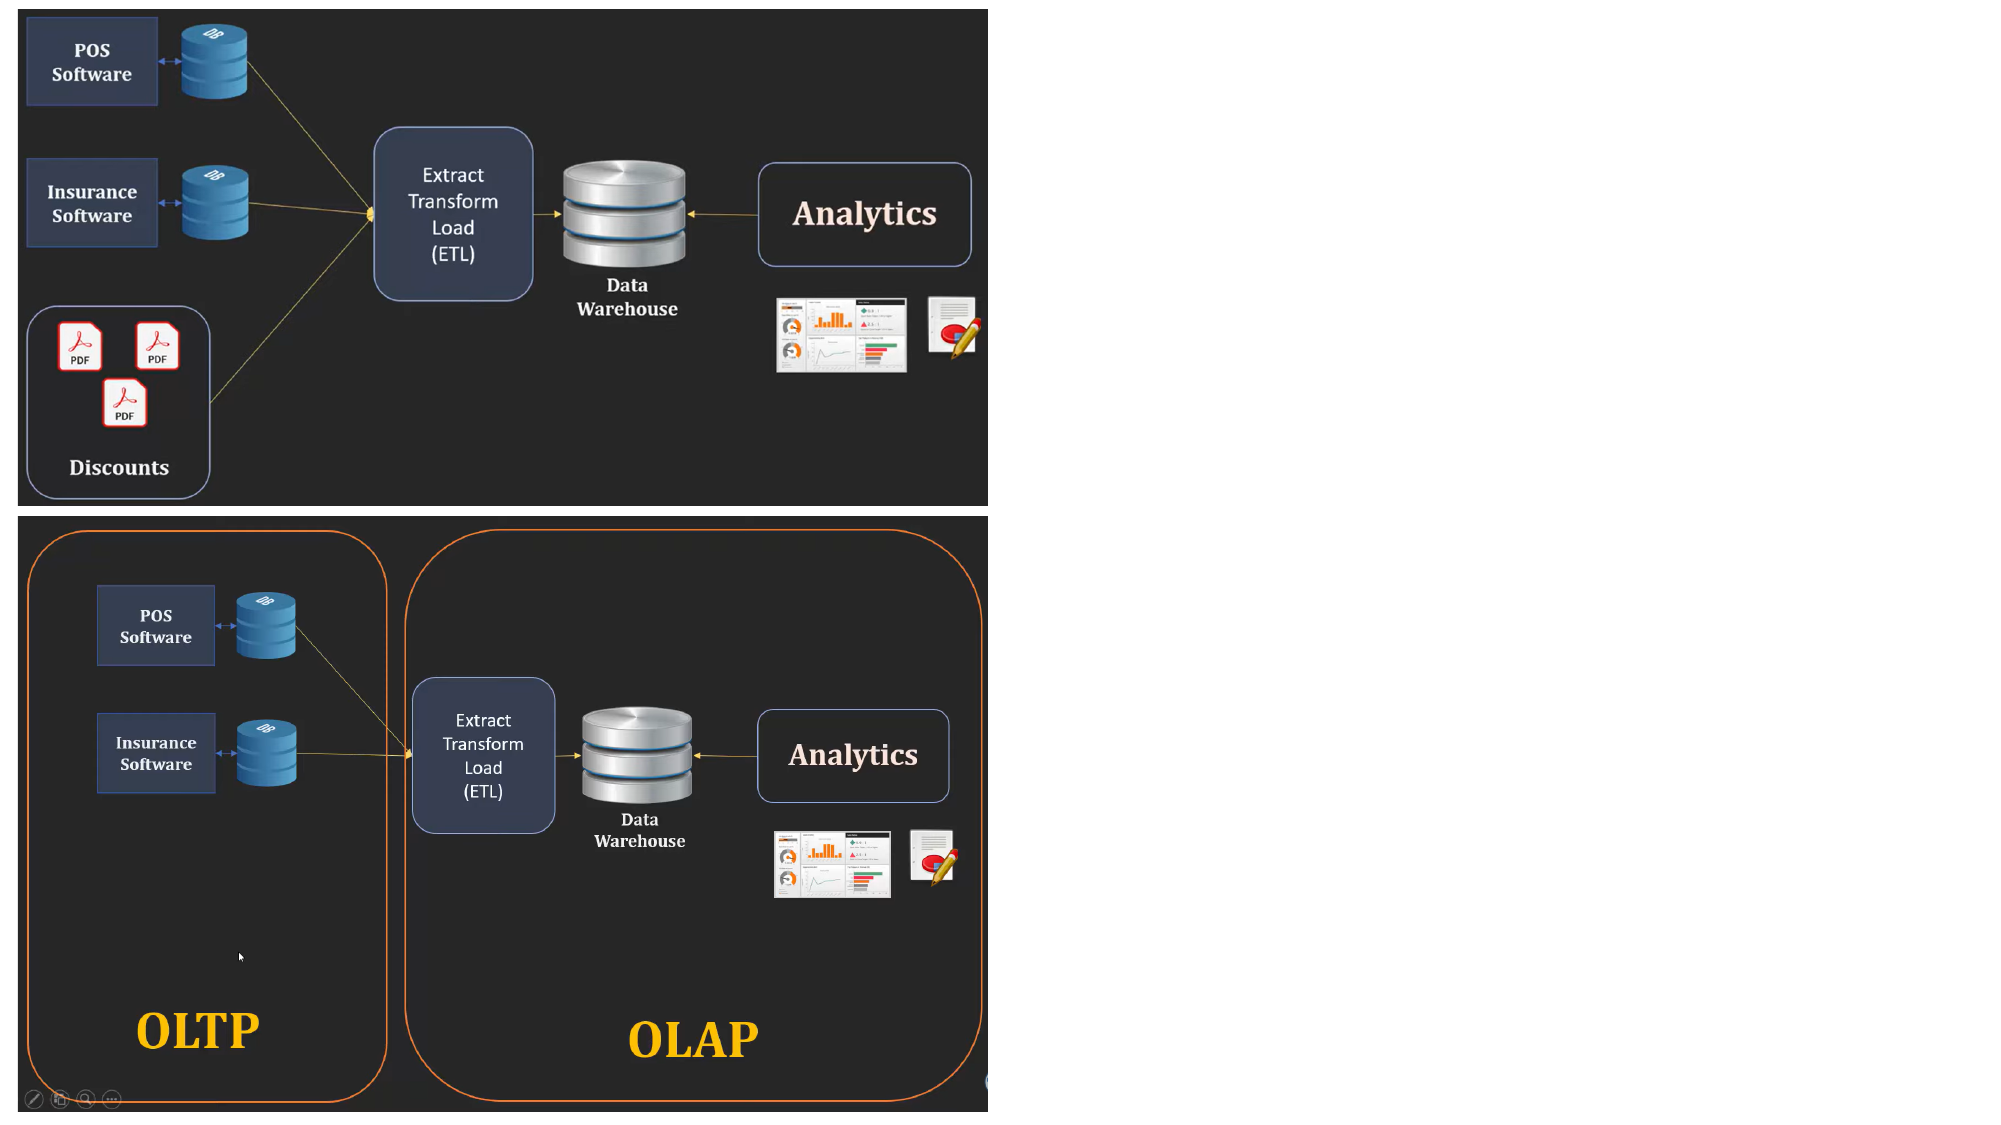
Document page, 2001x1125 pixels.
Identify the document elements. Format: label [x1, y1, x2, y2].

picture [17, 516, 989, 1112]
picture [17, 9, 989, 506]
